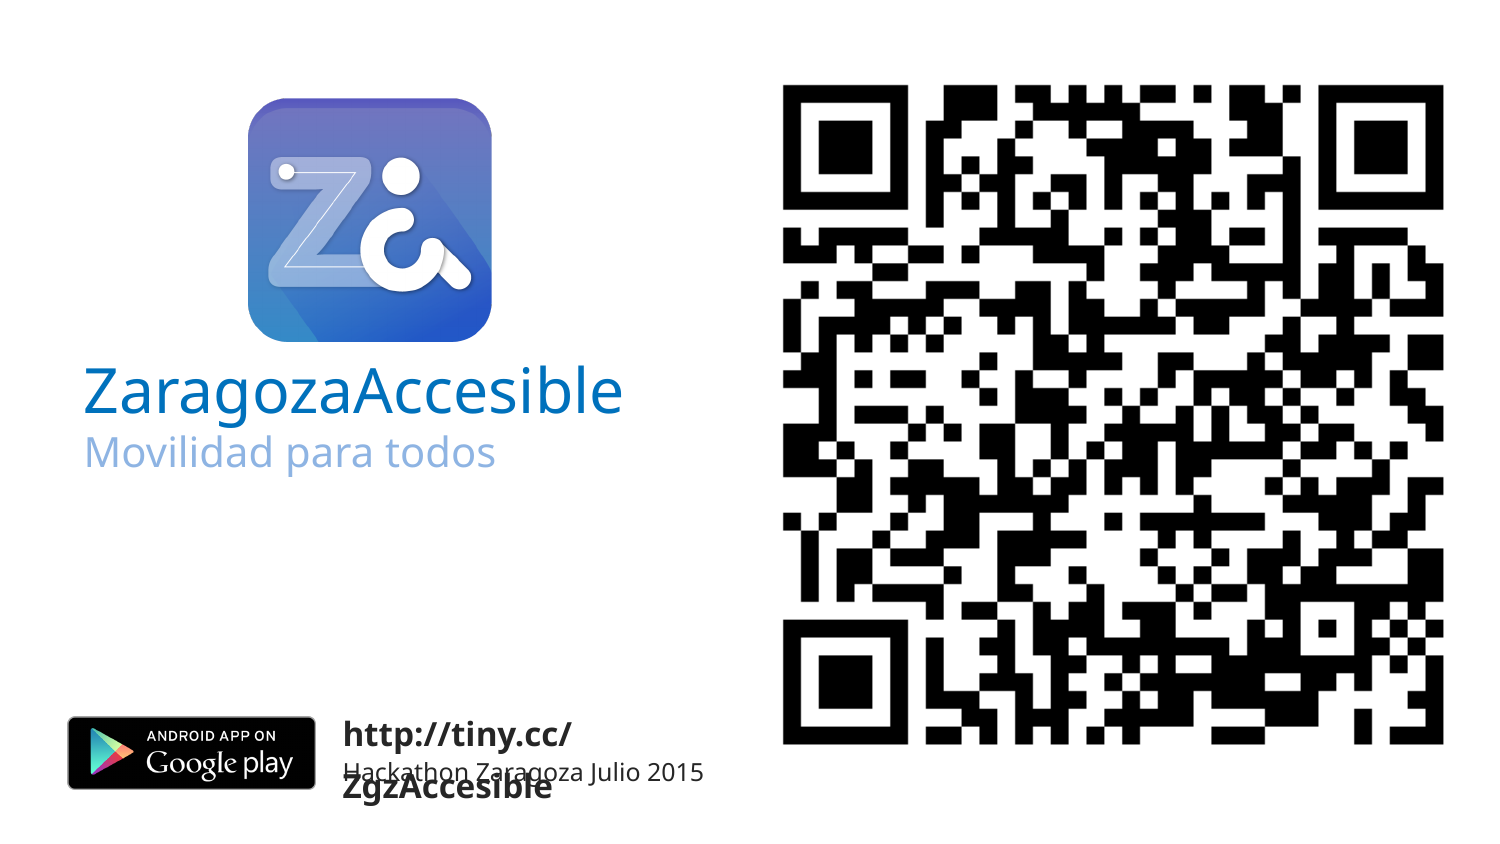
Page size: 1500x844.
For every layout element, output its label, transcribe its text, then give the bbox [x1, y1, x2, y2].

picture [244, 95, 494, 345]
text_box ZaragozaAccesible Movilidad para todos [68, 343, 671, 484]
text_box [66, 693, 764, 795]
picture [712, 14, 1500, 817]
